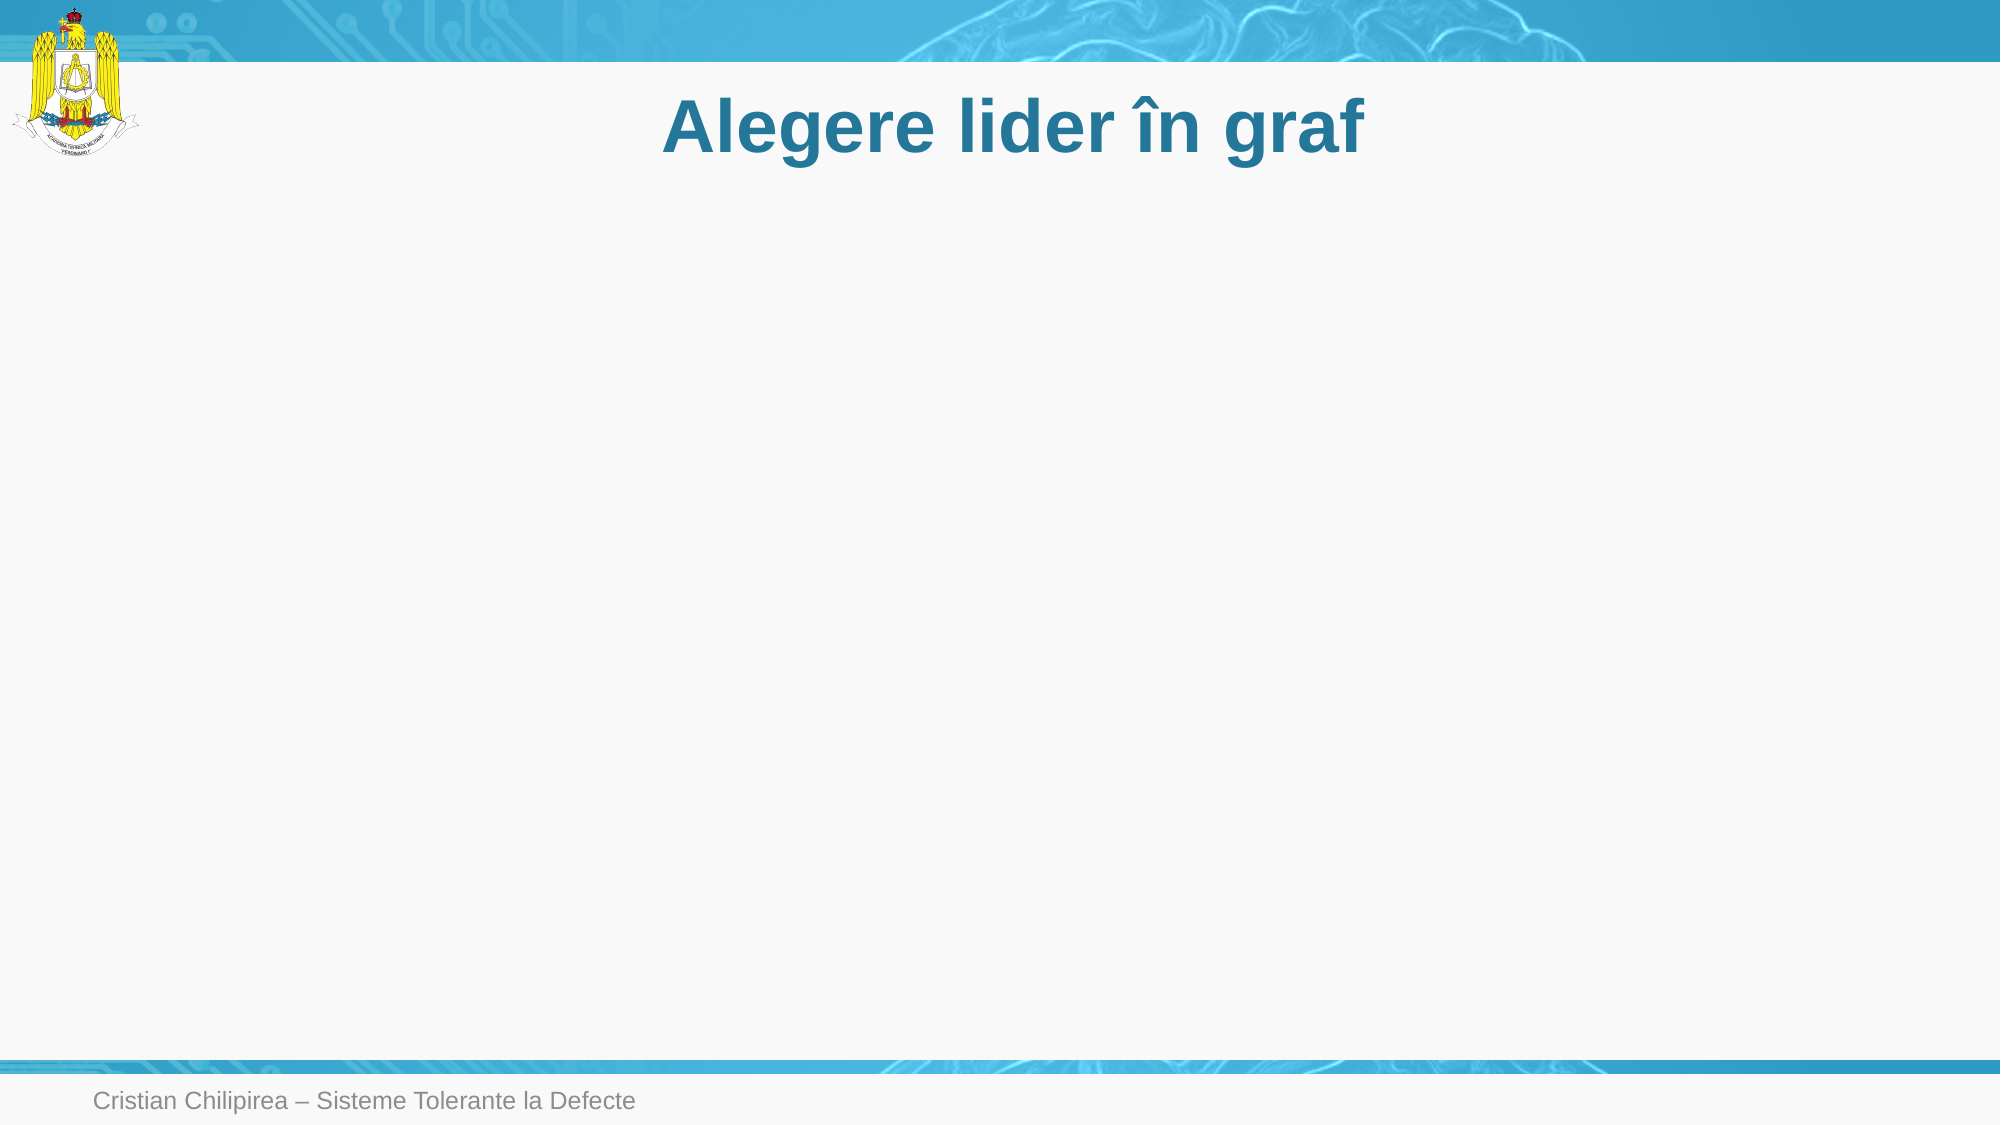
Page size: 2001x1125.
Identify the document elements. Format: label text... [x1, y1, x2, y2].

picture [0, 0, 2000, 156]
title Alegere lider în graf [150, 76, 1876, 180]
footer Cristian Chilipirea – Sisteme Tolerante la Defecte [77, 1073, 1338, 1125]
picture [0, 1060, 2000, 1074]
